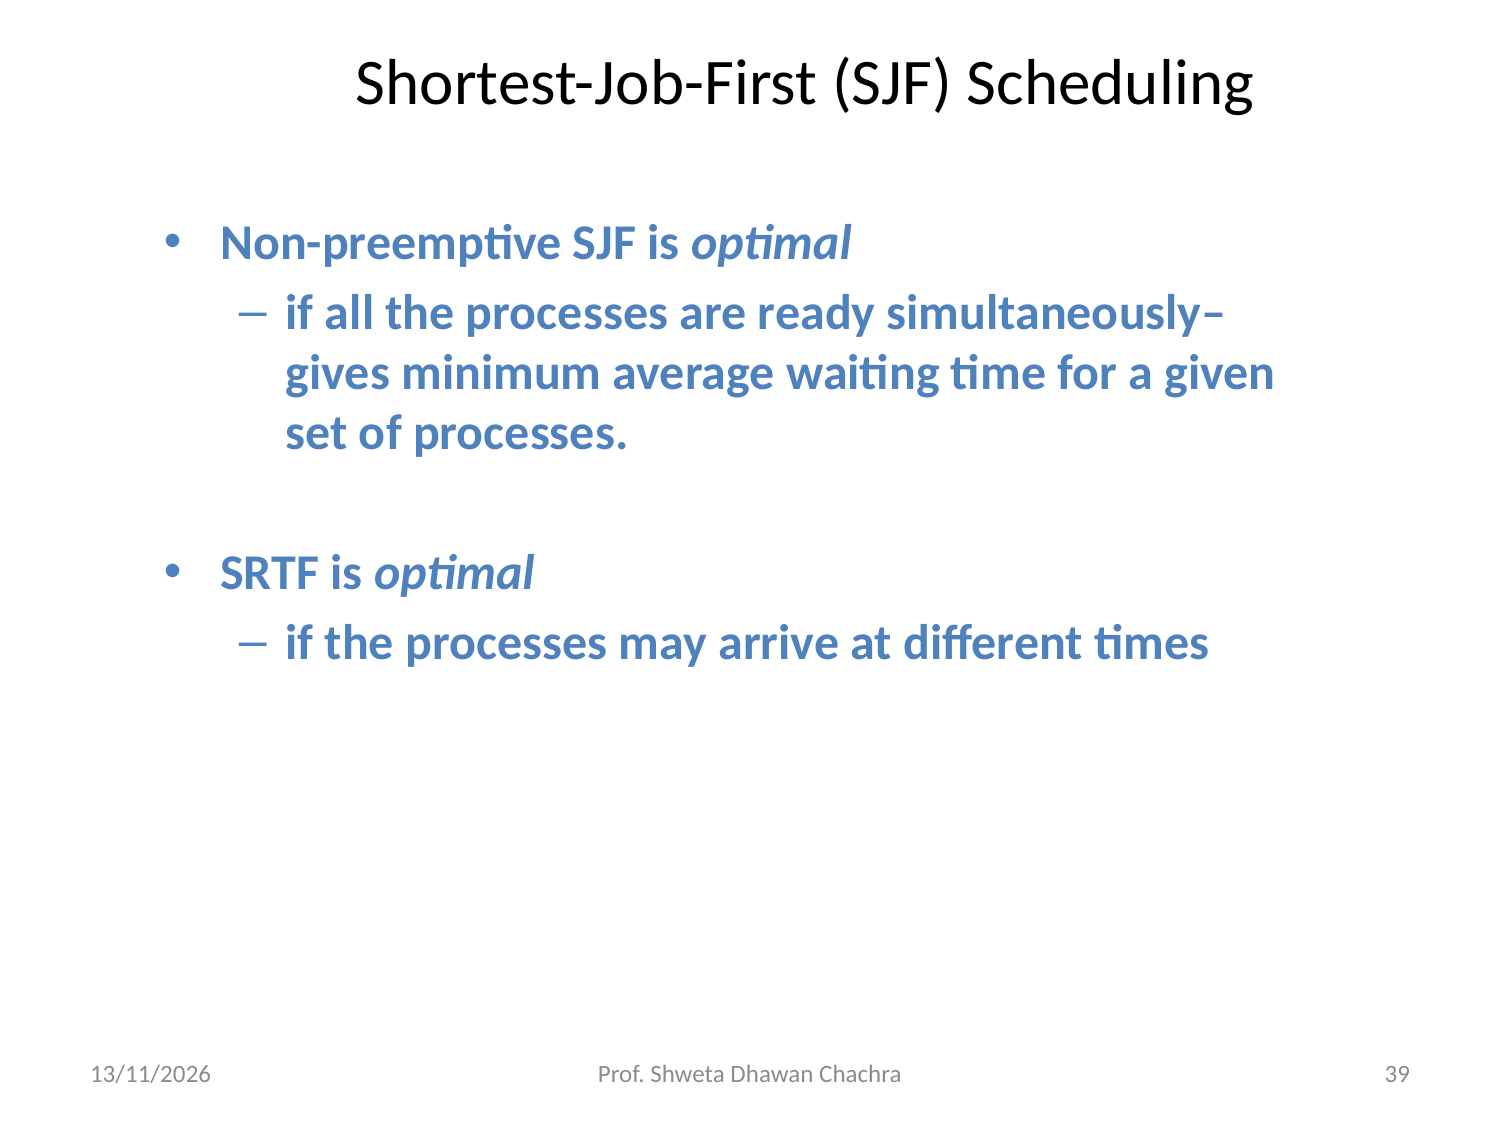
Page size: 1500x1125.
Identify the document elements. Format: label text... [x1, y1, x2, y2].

slide_number 39 [1074, 1042, 1425, 1103]
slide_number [75, 1042, 425, 1103]
list Non-preemptive SJF is optimal if all the processes are ready simultaneously– gives minimum average waiting time for a given set of processes. SRTF is optimal if the processes may arrive at different times [148, 202, 1321, 946]
footer Prof. Shweta Dhawan Chachra [512, 1042, 988, 1103]
title Shortest-Job-First (SJF) Scheduling [173, 31, 1438, 126]
